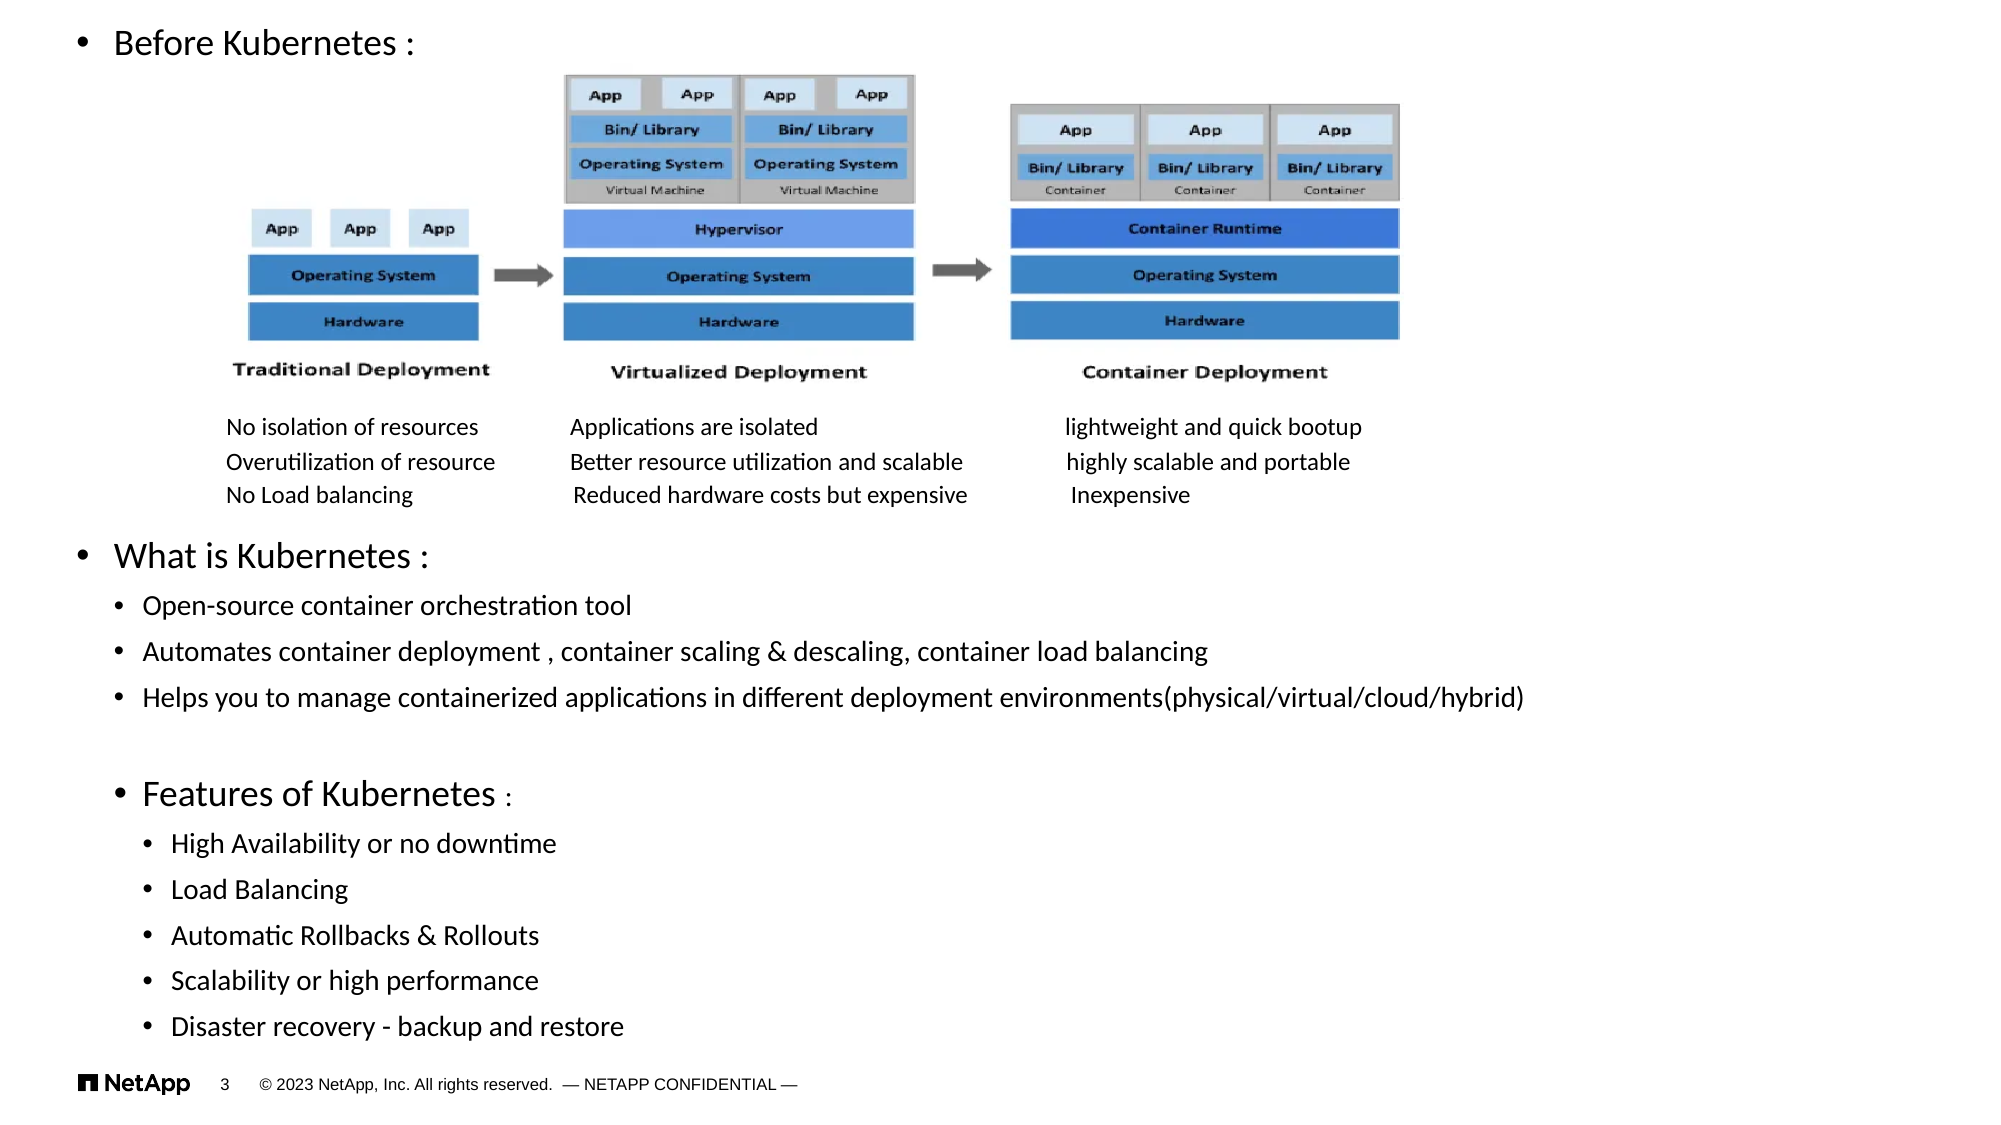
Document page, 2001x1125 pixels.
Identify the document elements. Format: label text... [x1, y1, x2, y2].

picture [224, 63, 1404, 384]
list Before Kubernetes : No isolation of resources Applications are isolated lightweight and quick bootup Overutilization of resource Better resource utilization and scalable highly scalable and portable No Load balancing Reduced hardware costs but expensive Inexpensive What is Kubernetes : Open-source container orchestration tool Automates container deployment , container scaling & descaling, container load balancing Helps you to manage containerized applications in different deployment environments(physical/virtual/cloud/hybrid) Features of Kubernetes : High Availability or no downtime Load Balancing Automatic Rollbacks & Rollouts Scalability or high performance Disaster recovery - backup and restore [61, 13, 1938, 1106]
